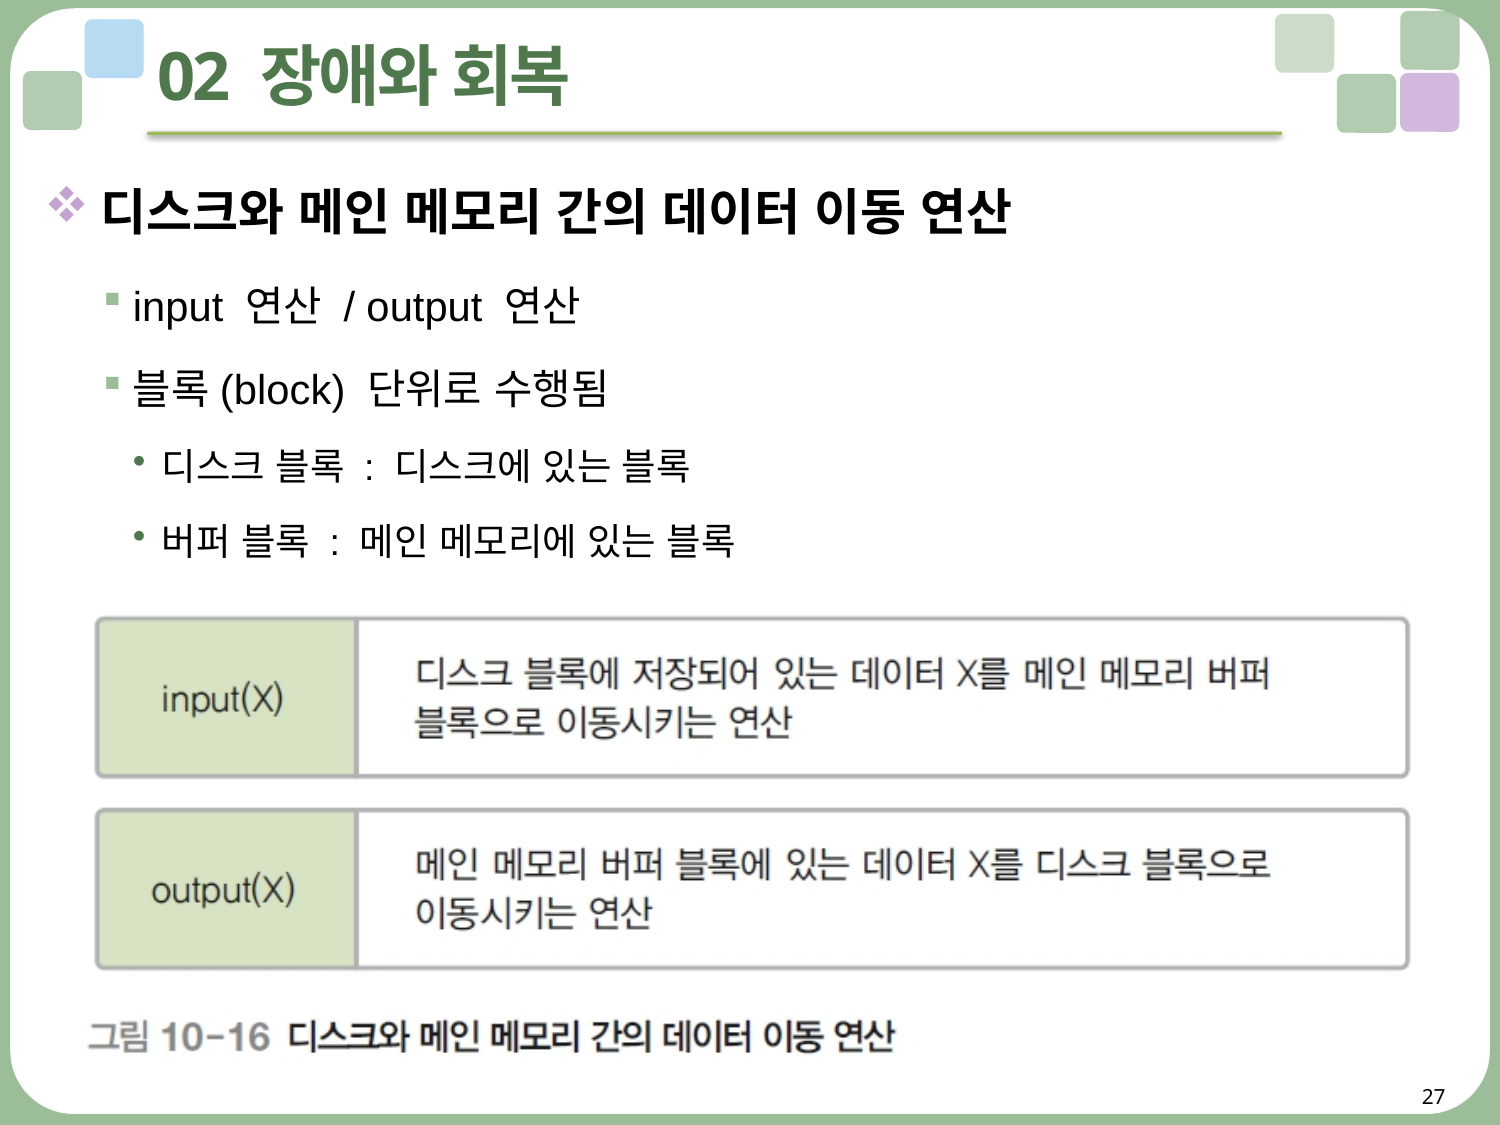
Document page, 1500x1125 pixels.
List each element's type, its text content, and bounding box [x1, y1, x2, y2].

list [55, 575, 1442, 1080]
text_box 디스크와 메인 메모리 간의 데이터 이동 연산 input 연산 / output 연산 블록(block) 단위로 수행됨 디스크 블록 : 디스크에 있는 블록 버퍼 블록 : 메인 메모리에 있는 블록 [29, 172, 1459, 1083]
title 02 장애와 회복 [142, 25, 1459, 123]
picture [0, 0, 1500, 1125]
